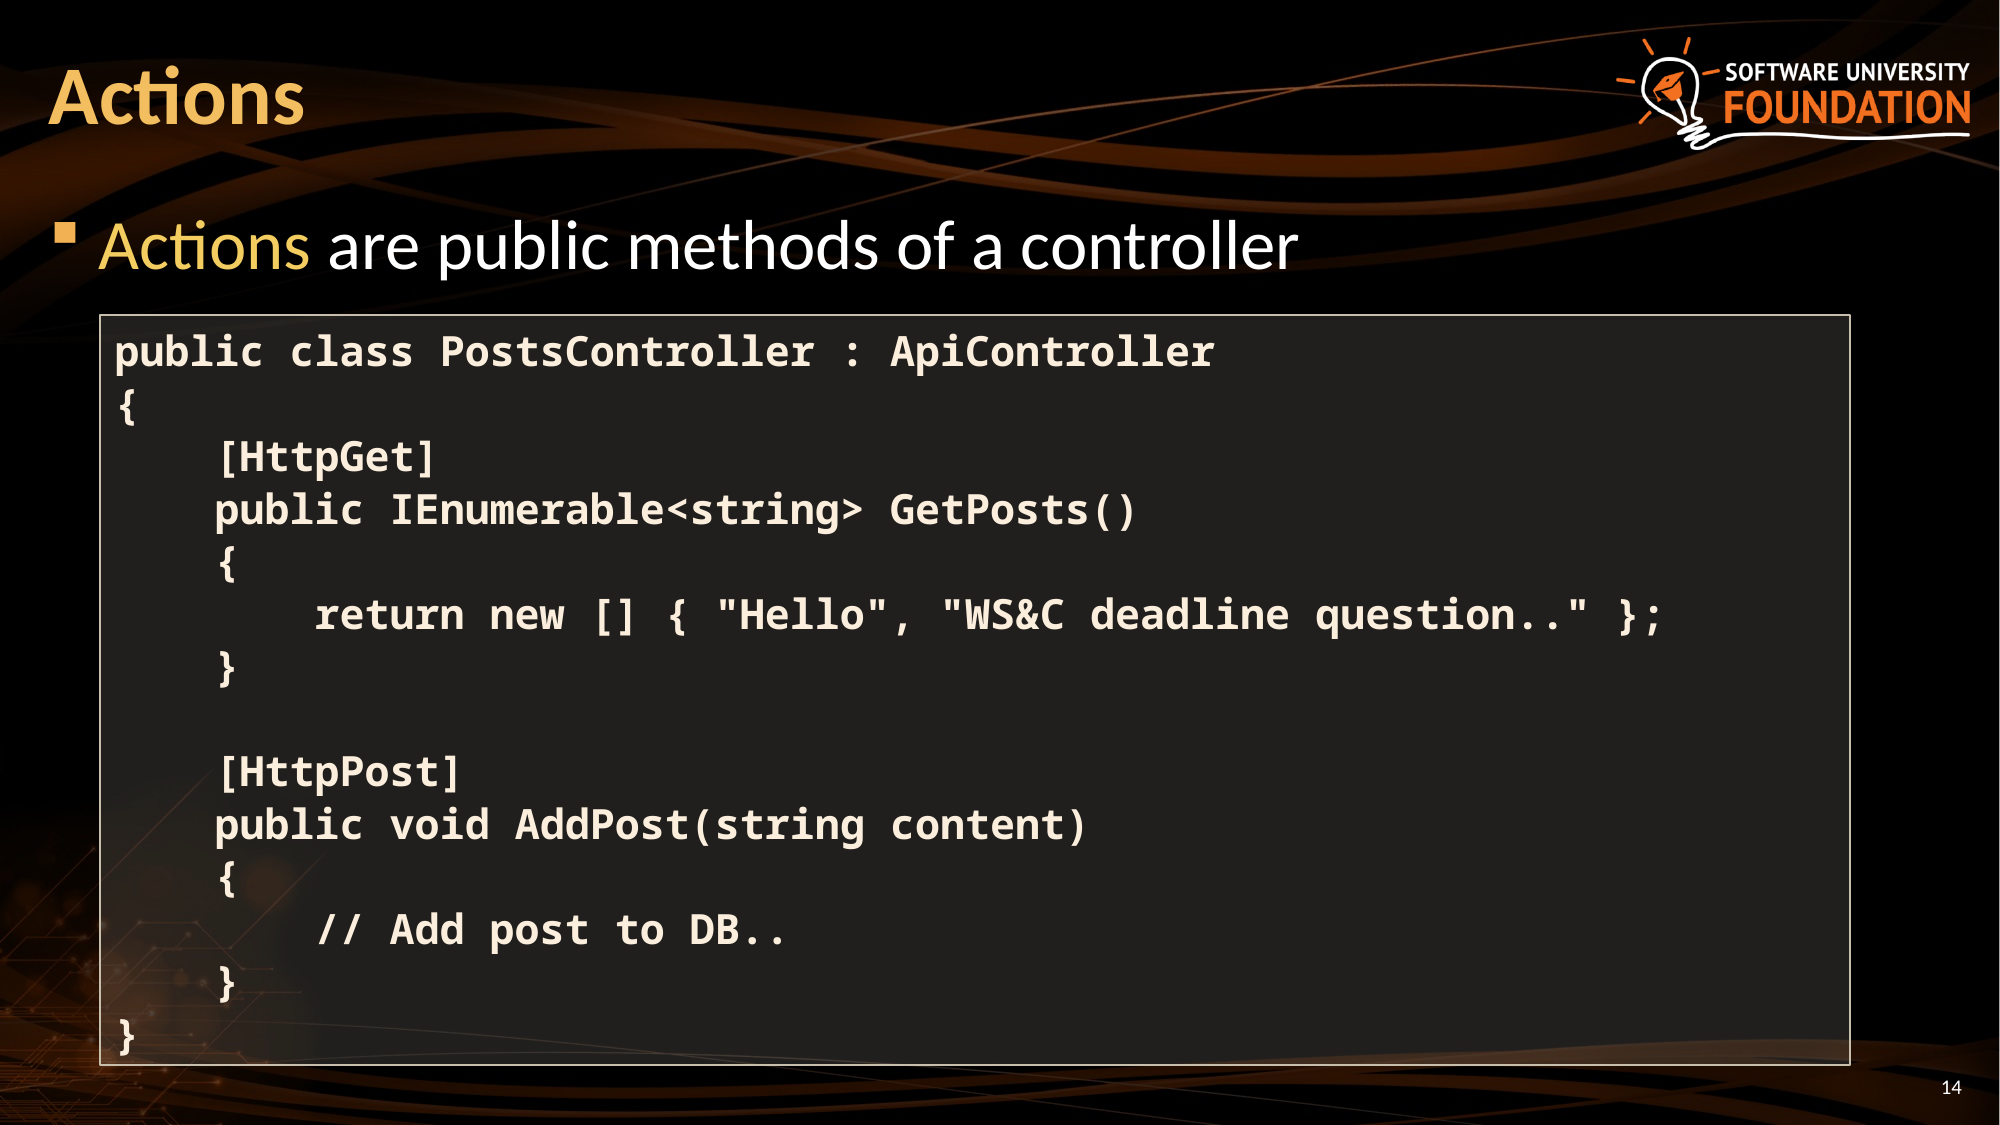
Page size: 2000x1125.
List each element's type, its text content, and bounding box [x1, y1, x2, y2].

list Actions are public methods of a controller [31, 188, 1968, 1103]
title Actions [30, 6, 1602, 189]
picture [0, 0, 2000, 1125]
text_box public class PostsController : ApiController { [HttpGet] public IEnumerable<string> GetPosts() { return new [] { "Hello", "WS&C deadline question.." }; } [HttpPost] public void AddPost(string content) { // Add post to DB.. } } [99, 315, 1850, 1066]
